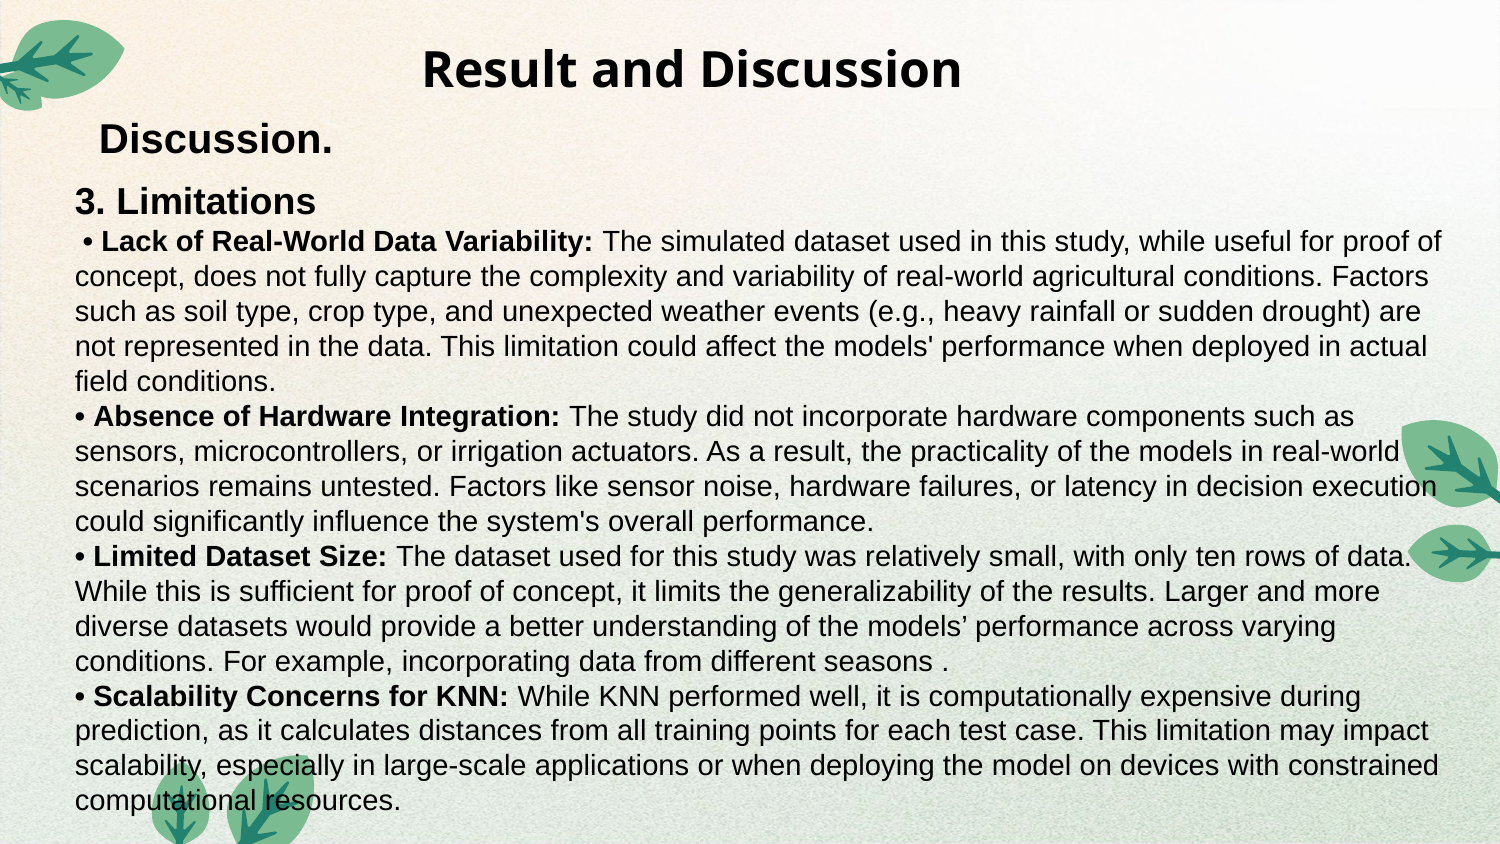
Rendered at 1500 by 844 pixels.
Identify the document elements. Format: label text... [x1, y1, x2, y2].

title Result and Discussion [325, 29, 1060, 107]
text_box Discussion. [84, 104, 402, 169]
text_box 3. Limitations • Lack of Real-World Data Variability: The simulated dataset used in this study, while useful for proof of concept, does not fully capture the complexity and variability of real-world agricultural conditions. Factors such as soil type, crop type, and unexpected weather events (e.g., heavy rainfall or sudden drought) are not represented in the data. This limitation could affect the models' performance when deployed in actual field conditions. • Absence of Hardware Integration: The study did not incorporate hardware components such as sensors, microcontrollers, or irrigation actuators. As a result, the practicality of the models in real-world scenarios remains untested. Factors like sensor noise, hardware failures, or latency in decision execution could significantly influence the system's overall performance. • Limited Dataset Size: The dataset used for this study was relatively small, with only ten rows of data. While this is sufficient for proof of concept, it limits the generalizability of the results. Larger and more diverse datasets would provide a better understanding of the models’ performance across varying conditions. For example, incorporating data from different seasons . • Scalability Concerns for KNN: While KNN performed well, it is computationally expensive during prediction, as it calculates distances from all training points for each test case. This limitation may impact scalability, especially in large-scale applications or when deploying the model on devices with constrained computational resources. [60, 169, 1476, 824]
